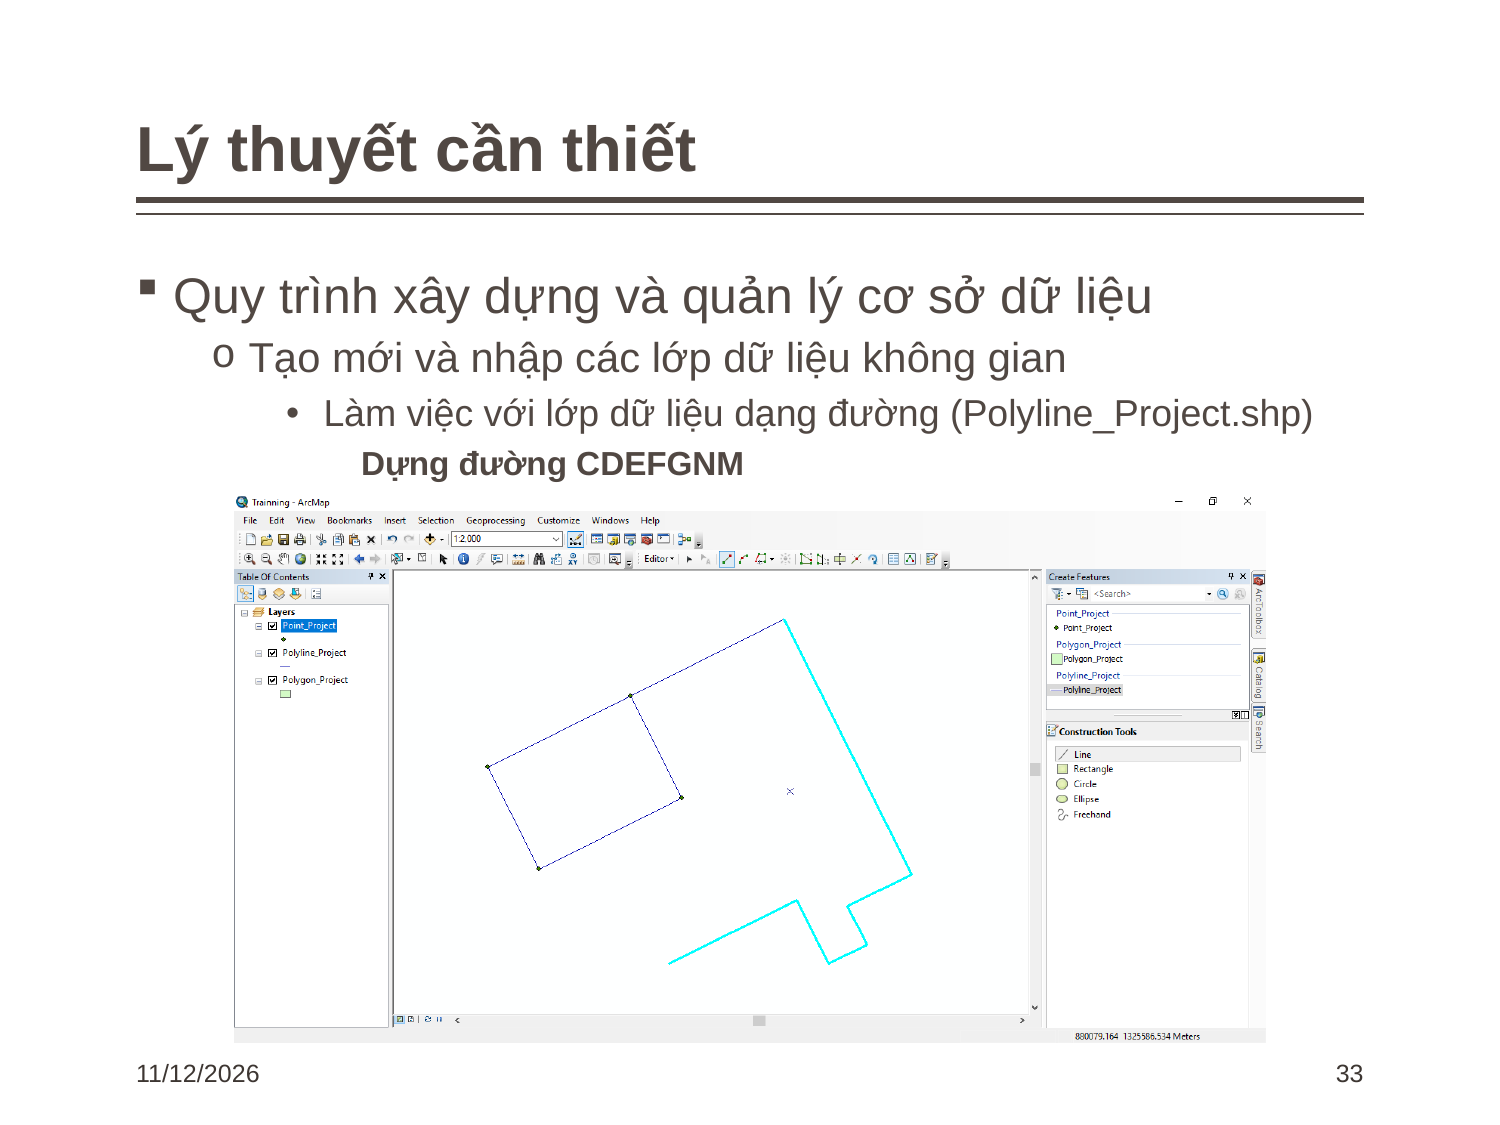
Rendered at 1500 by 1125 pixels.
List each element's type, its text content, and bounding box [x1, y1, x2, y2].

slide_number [135, 1042, 362, 1103]
picture [234, 493, 1266, 1043]
slide_number 33 [1138, 1042, 1364, 1103]
list Quy trình xây dựng và quản lý cơ sở dữ liệu Tạo mới và nhập các lớp dữ liệu không gian Làm việc với lớp dữ liệu dạng đường (Polyline_Project.shp) Dựng đường CDEFGNM [135, 262, 1364, 1042]
title Lý thuyết cần thiết [135, 12, 1364, 193]
